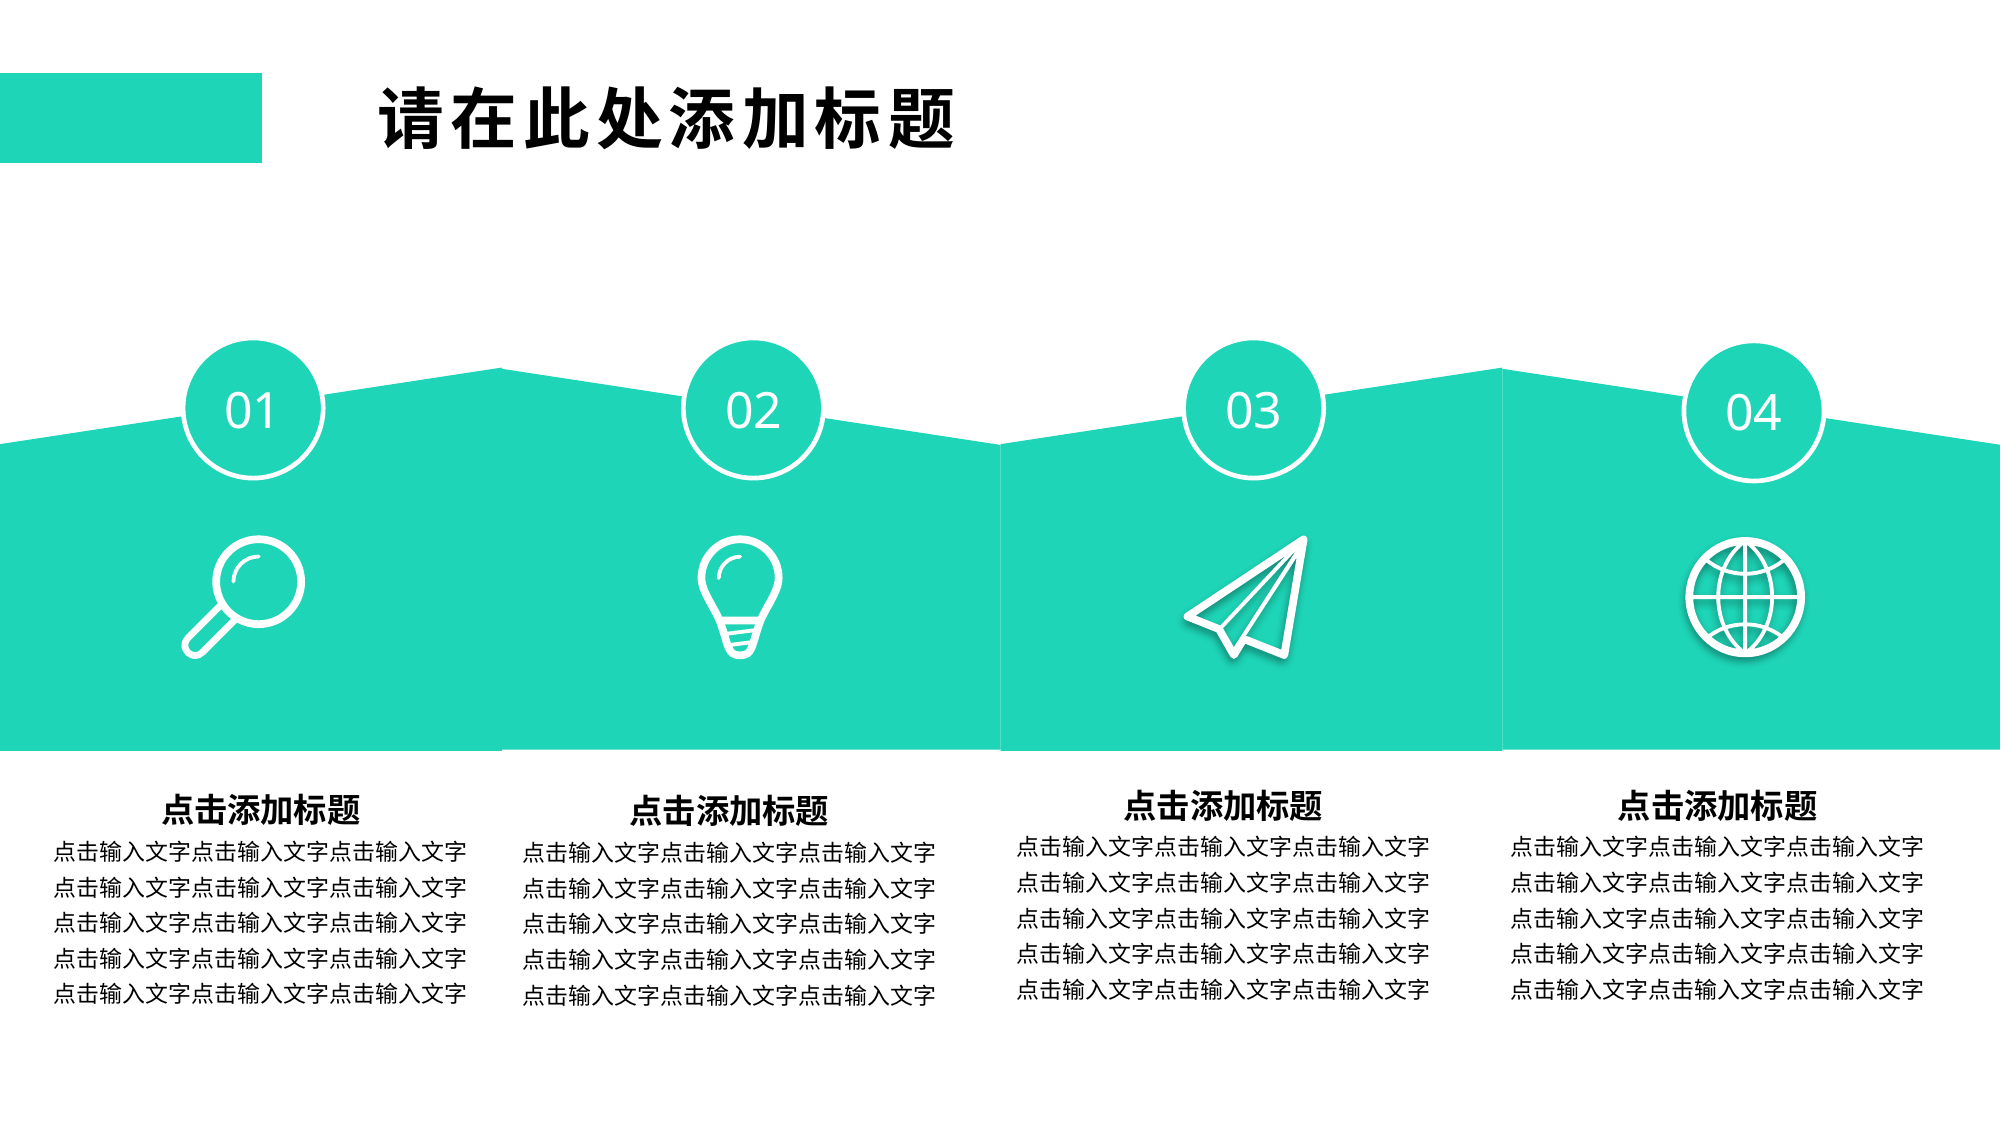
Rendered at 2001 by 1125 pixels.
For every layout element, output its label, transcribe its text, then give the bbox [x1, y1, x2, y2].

text_box [0, 71, 264, 165]
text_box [697, 535, 783, 660]
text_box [181, 535, 305, 659]
text_box [1183, 535, 1308, 659]
list 请在此处添加标题 [362, 69, 1102, 162]
text_box 03 [1182, 336, 1325, 480]
text_box 点击添加标题 点击输入文字点击输入文字点击输入文字点击输入文字点击输入文字点击输入文字点击输入文字点击输入文字点击输入文字点击输入文字点击输入文字点击输入文字点击输入文字点击输入文字点击输入文字 [999, 765, 1448, 1082]
text_box 01 [182, 336, 325, 480]
text_box [1000, 367, 1503, 751]
text_box [0, 367, 502, 751]
text_box [1502, 368, 2000, 750]
text_box 04 [1682, 339, 1826, 483]
text_box 点击添加标题 点击输入文字点击输入文字点击输入文字点击输入文字点击输入文字点击输入文字点击输入文字点击输入文字点击输入文字点击输入文字点击输入文字点击输入文字点击输入文字点击输入文字点击输入文字 [37, 769, 485, 1087]
text_box 点击添加标题 点击输入文字点击输入文字点击输入文字点击输入文字点击输入文字点击输入文字点击输入文字点击输入文字点击输入文字点击输入文字点击输入文字点击输入文字点击输入文字点击输入文字点击输入文字 [505, 771, 953, 1088]
text_box [1685, 537, 1806, 658]
text_box 02 [682, 336, 825, 480]
text_box 点击添加标题 点击输入文字点击输入文字点击输入文字点击输入文字点击输入文字点击输入文字点击输入文字点击输入文字点击输入文字点击输入文字点击输入文字点击输入文字点击输入文字点击输入文字点击输入文字 [1494, 765, 1942, 1082]
text_box [501, 368, 1000, 750]
